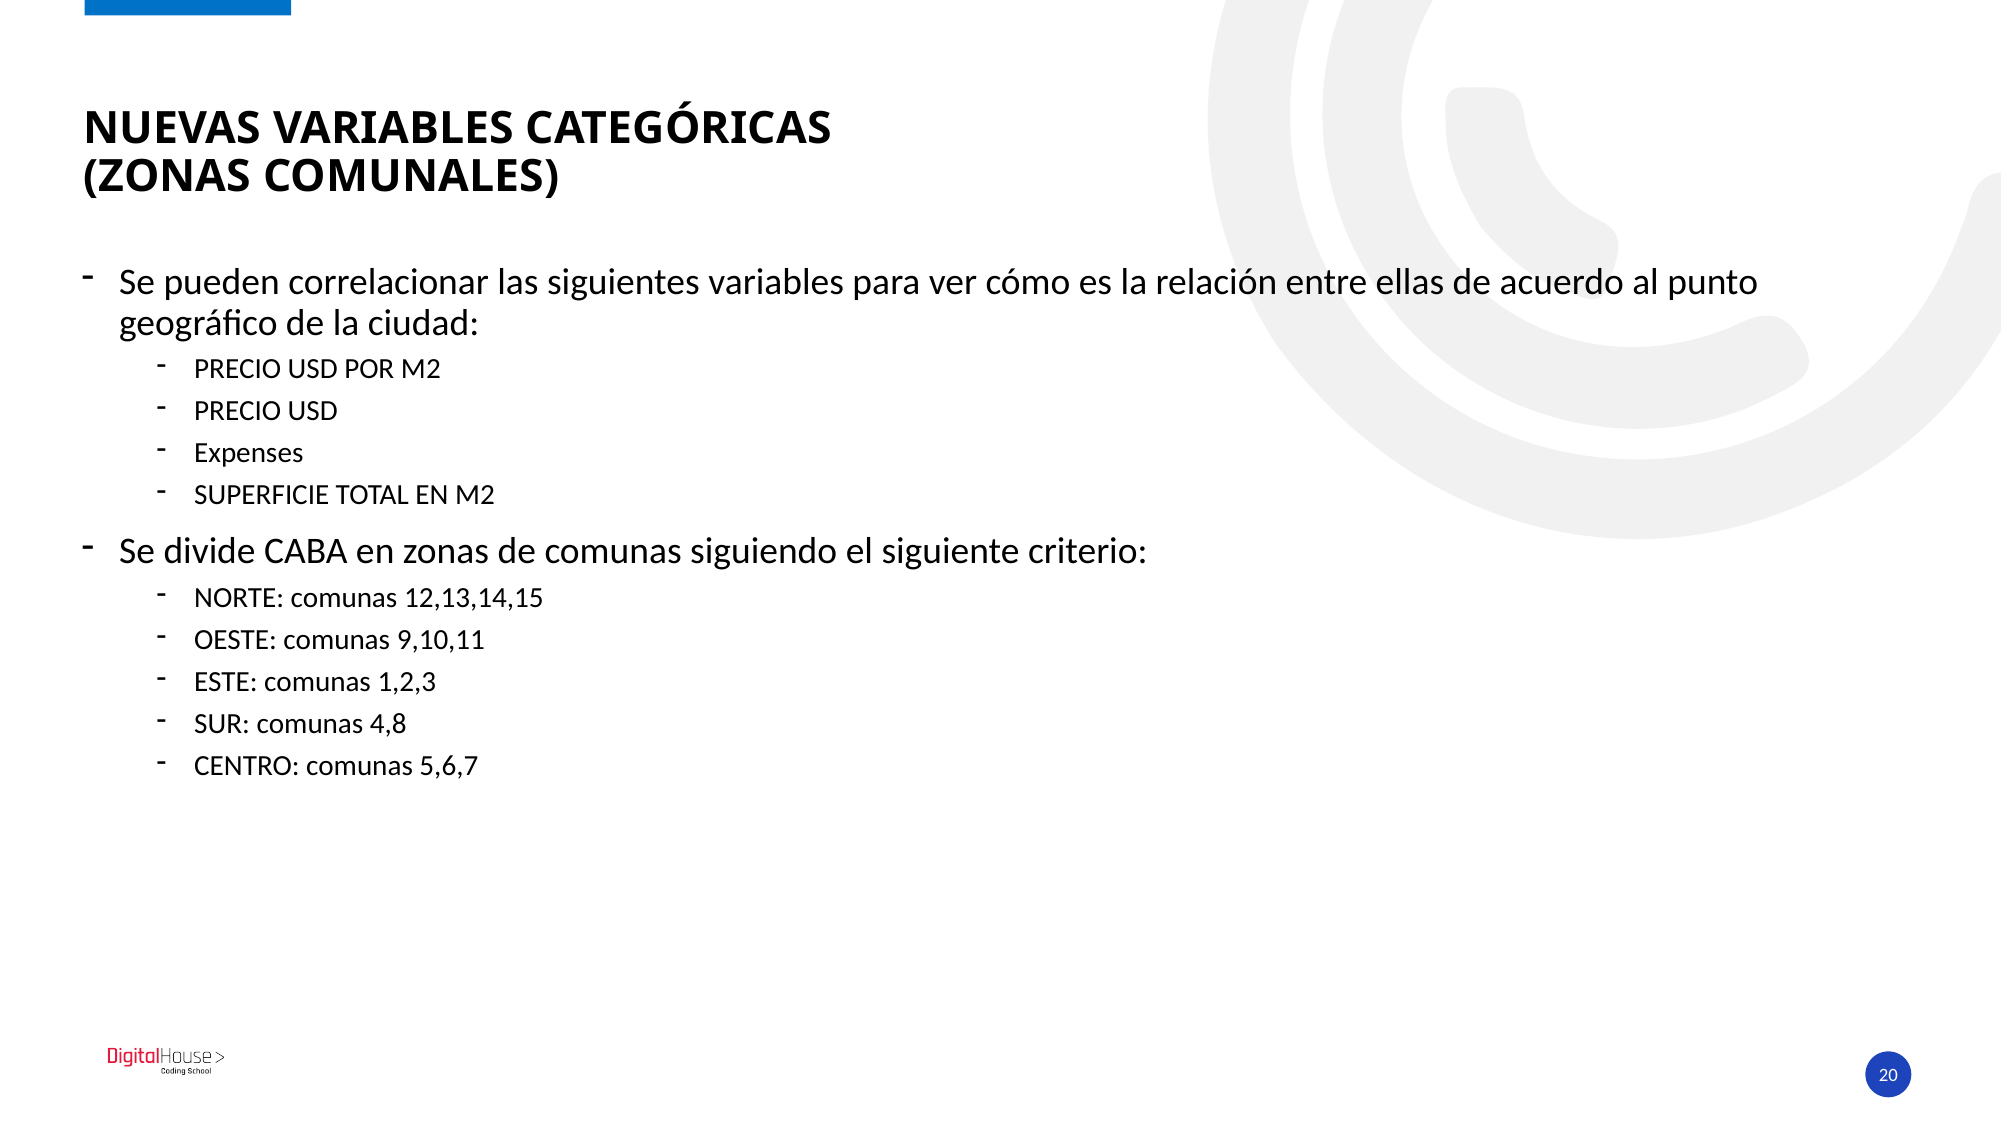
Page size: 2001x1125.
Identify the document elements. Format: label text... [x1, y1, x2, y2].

slide_number 20 [1864, 1059, 1913, 1090]
title Nuevas variables categóricas (ZONAS COMUNALES) [83, 103, 1913, 255]
picture [102, 1042, 229, 1080]
list Se pueden correlacionar las siguientes variables para ver cómo es la relación entre ellas de acuerdo al punto geográfico de la ciudad: PRECIO USD POR M2 PRECIO USD Expenses SUPERFICIE TOTAL EN M2 Se divide CABA en zonas de comunas siguiendo el siguiente criterio: NORTE: comunas 12,13,14,15 OESTE: comunas 9,10,11 ESTE: comunas 1,2,3 SUR: comunas 4,8 CENTRO: comunas 5,6,7 [66, 254, 1865, 1003]
